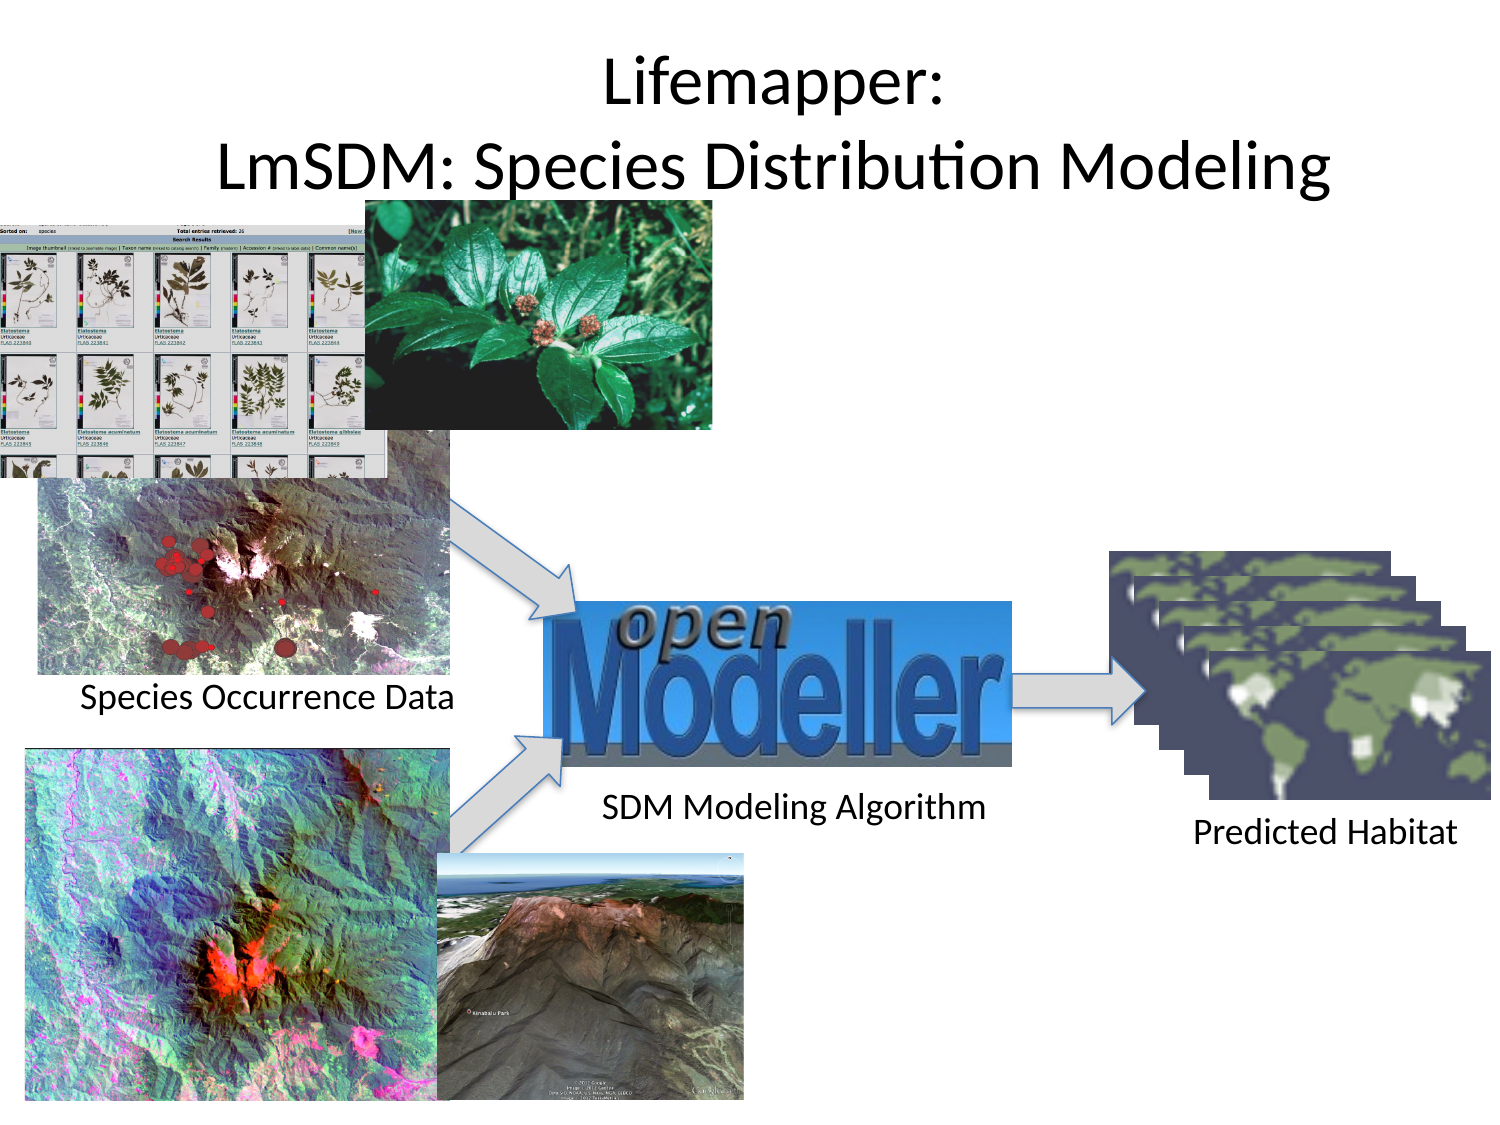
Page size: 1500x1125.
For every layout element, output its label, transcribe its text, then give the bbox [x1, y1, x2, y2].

picture [543, 601, 1013, 767]
text_box [1017, 673, 1104, 709]
picture [0, 199, 713, 676]
text_box [454, 501, 576, 621]
text_box [454, 735, 548, 852]
text_box Predicted Habitat [1178, 808, 1474, 859]
text_box [549, 776, 562, 788]
title Lifemapper: LmSDM: Species Distribution Modeling [99, 24, 1450, 213]
picture [24, 736, 744, 1102]
text_box Species Occurrence Data [65, 664, 471, 725]
text_box SDM Modeling Algorithm [587, 776, 1002, 835]
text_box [1109, 551, 1491, 801]
